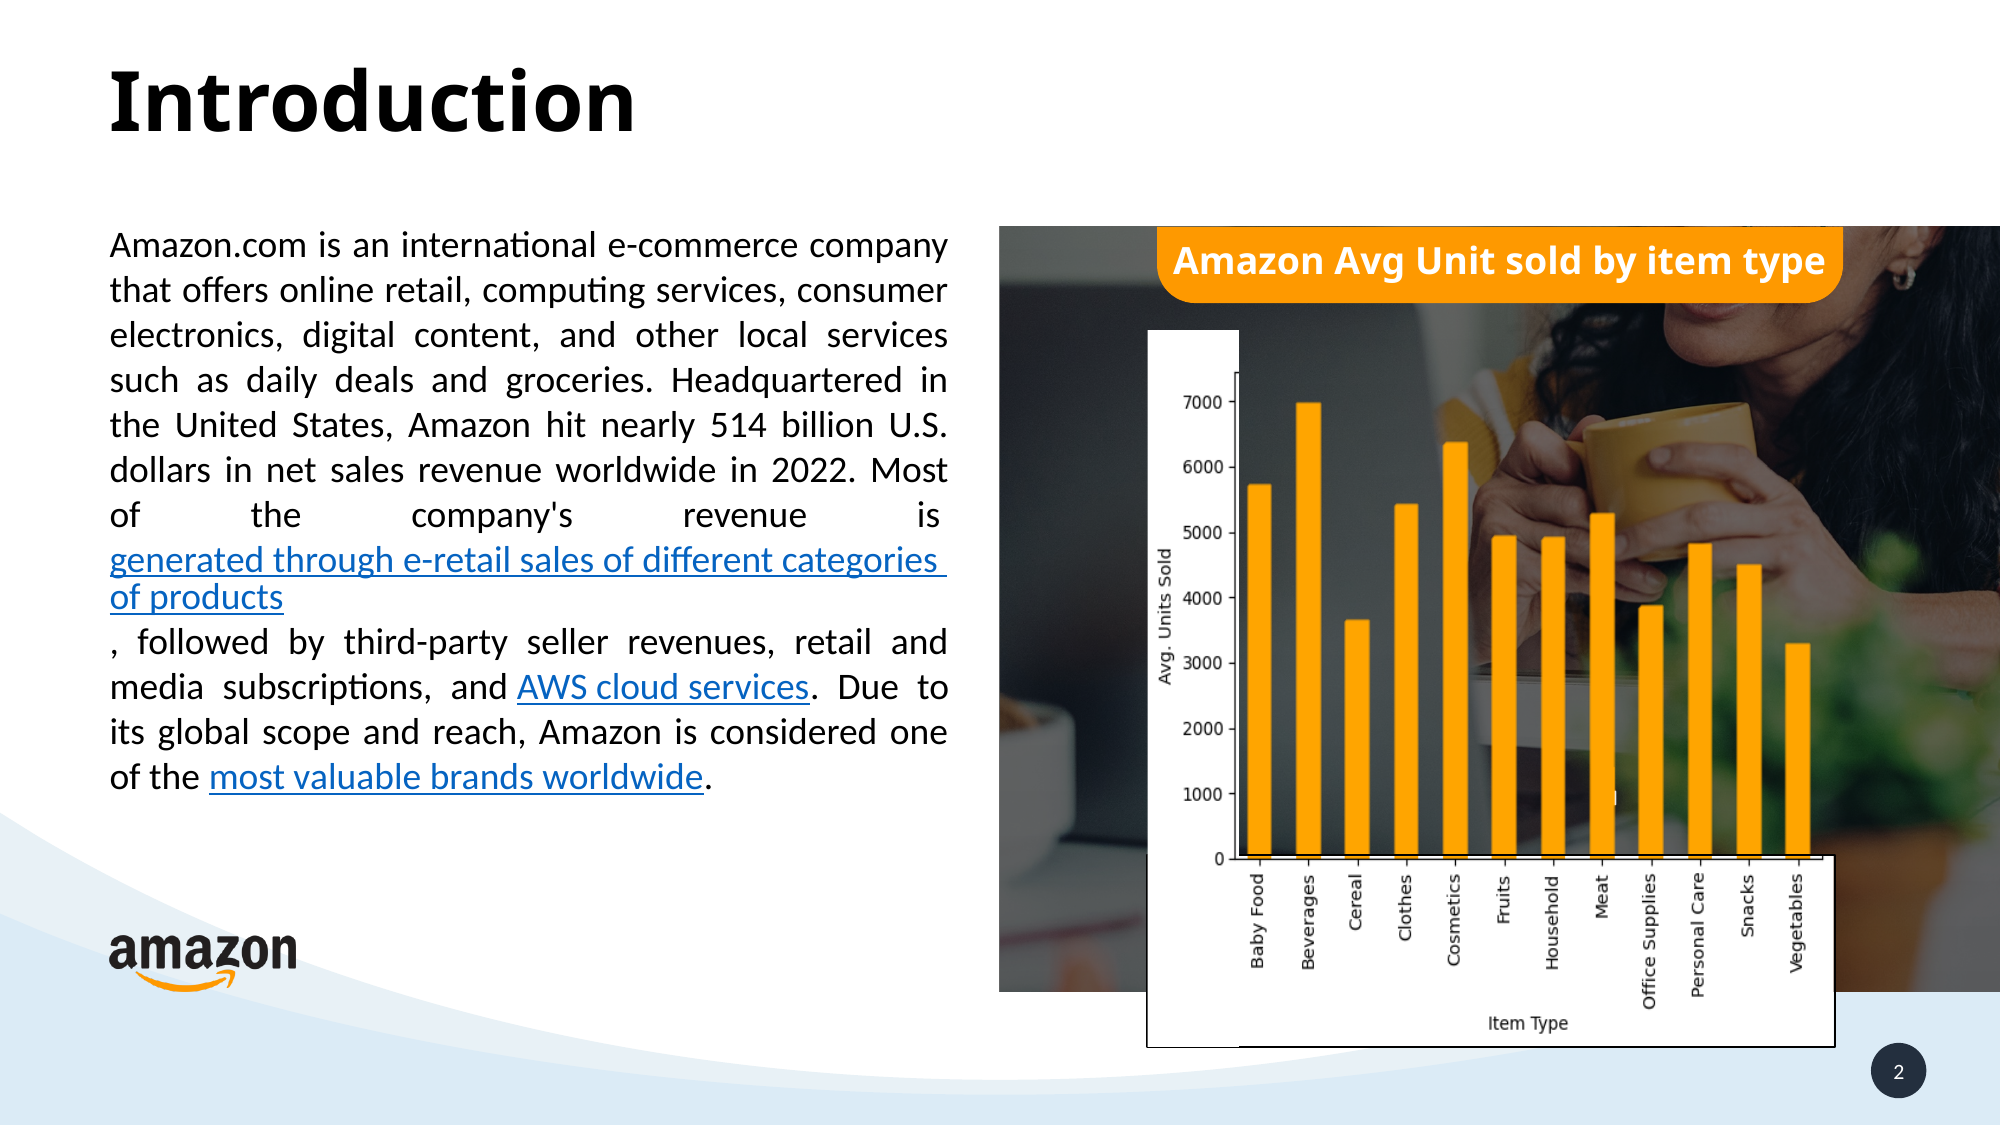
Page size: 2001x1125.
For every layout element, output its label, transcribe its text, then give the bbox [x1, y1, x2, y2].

picture [109, 935, 296, 992]
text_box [1147, 330, 1834, 1050]
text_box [0, 812, 2000, 1125]
picture [999, 226, 2000, 992]
text_box Introduction [109, 47, 1834, 158]
text_box Amazon.com is an international e-commerce company that offers online retail, computing services, consumer electronics, digital content, and other local services such as daily deals and groceries. Headquartered in the United States, Amazon hit nearly 514 billion U.S. dollars in net sales revenue worldwide in 2022. Most of the company's revenue is generated through e-retail sales of different categories of products, followed by third-party seller revenues, retail and media subscriptions, and AWS cloud services. Due to its global scope and reach, Amazon is considered one of the most valuable brands worldwide. [109, 217, 950, 812]
